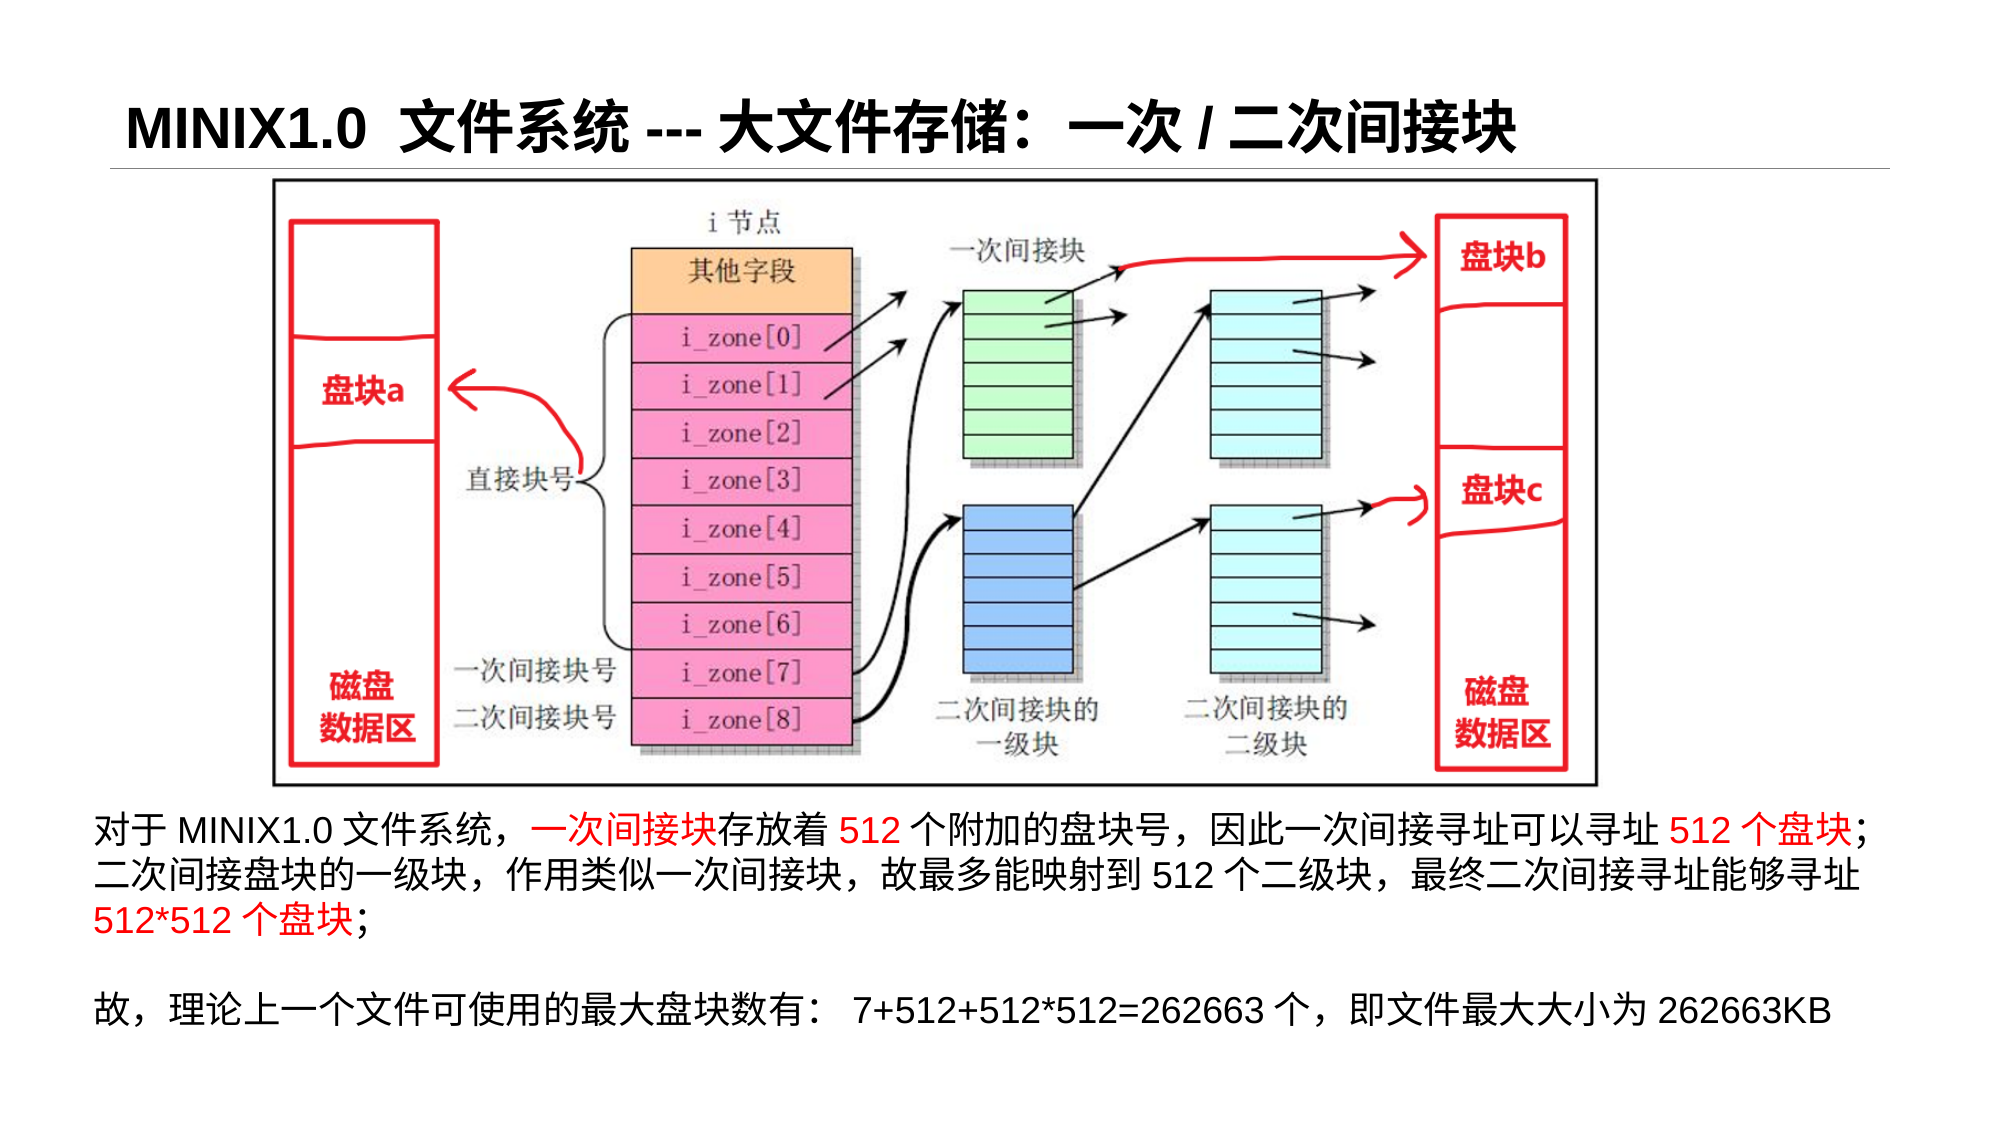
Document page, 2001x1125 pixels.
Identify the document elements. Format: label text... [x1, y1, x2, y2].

picture [270, 175, 1605, 792]
title MINIX1.0 文件系统---大文件存储：一次/二次间接块 [109, 0, 1890, 169]
text_box 对于MINIX1.0文件系统，一次间接块存放着512个附加的盘块号，因此一次间接寻址可以寻址512个盘块； 二次间接盘块的一级块，作用类似一次间接块，故最多能映射到512个二级块，最终二次间接寻址能够寻址 512*512个盘块； 故，理论上一个文件可使用的最大盘块数有：7+512+512*512=262663个，即文件最大大小为262663KB [78, 798, 1922, 1039]
